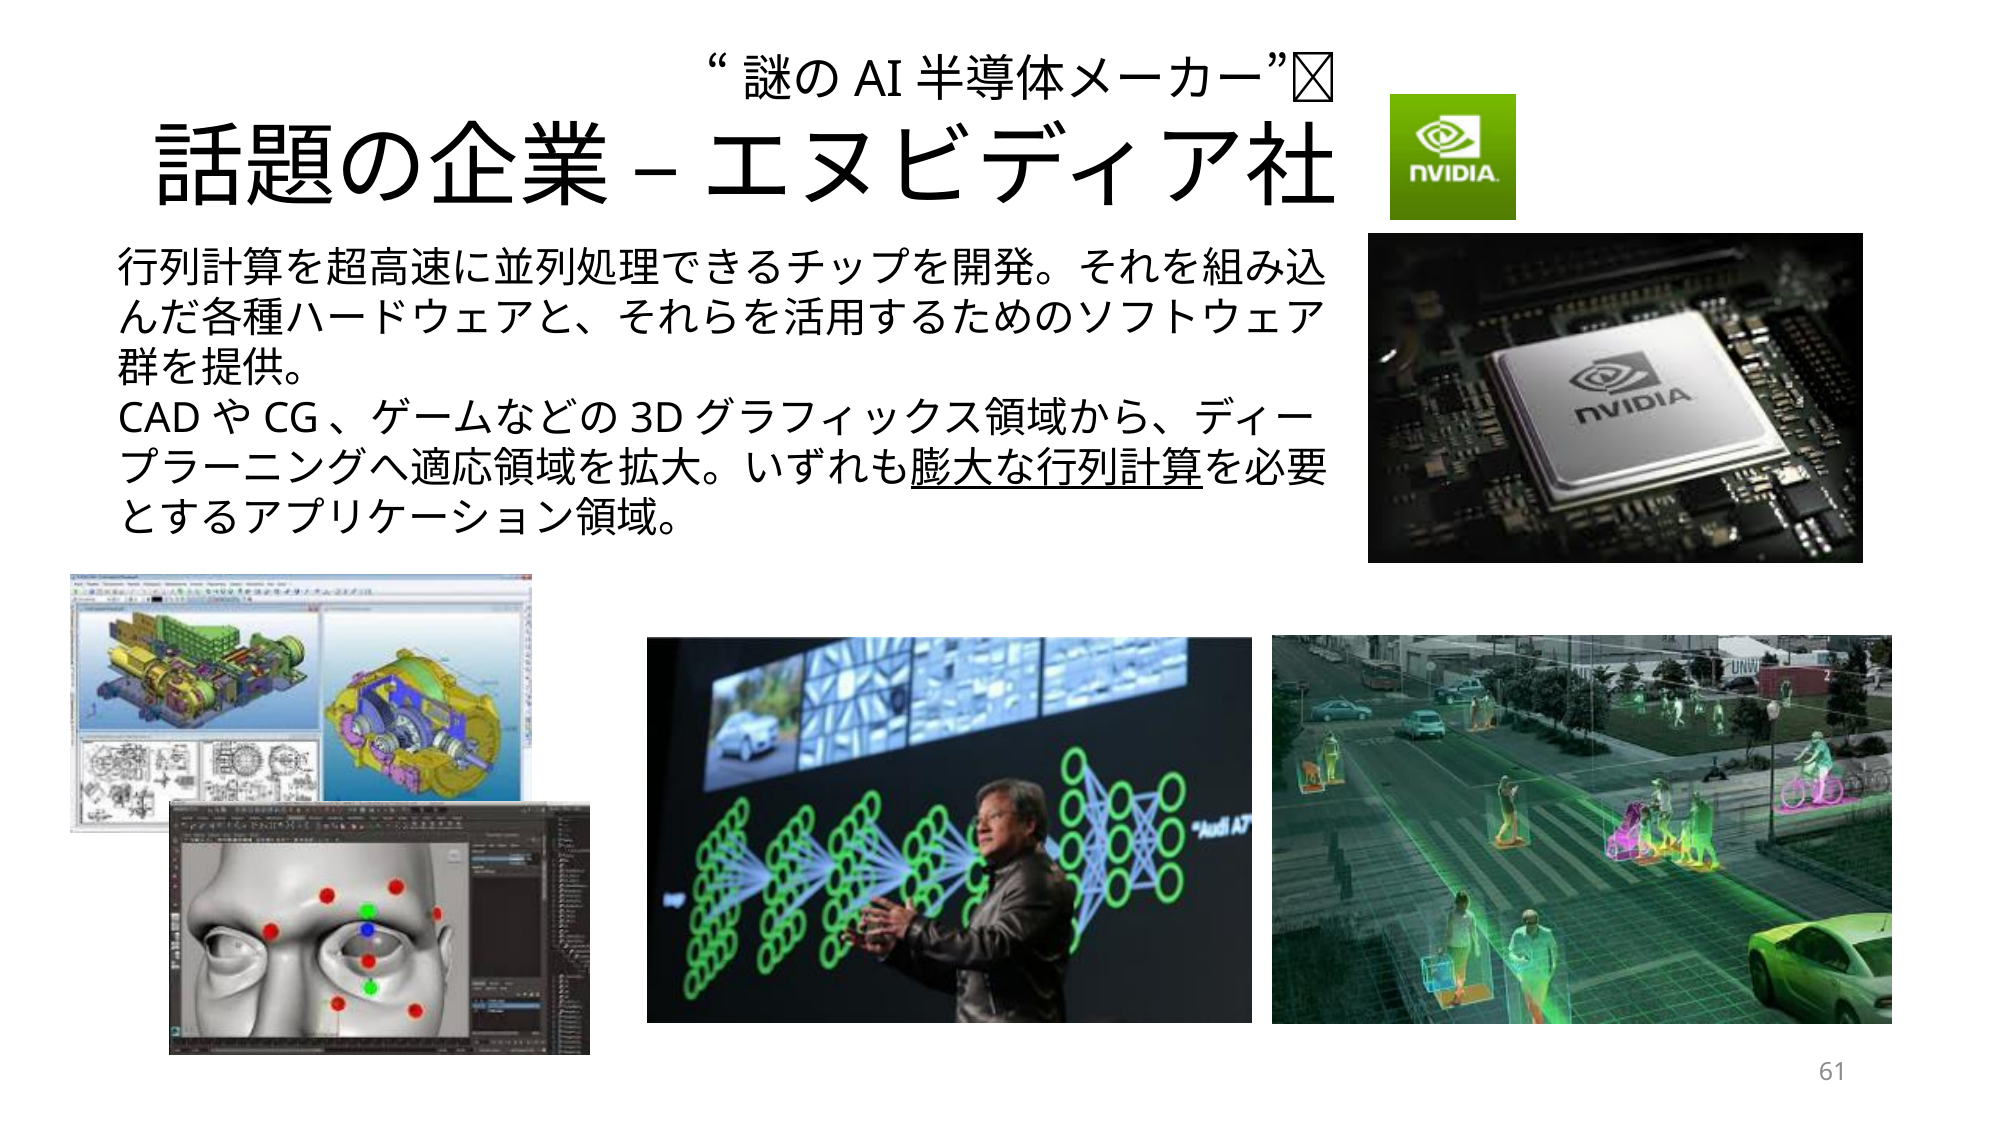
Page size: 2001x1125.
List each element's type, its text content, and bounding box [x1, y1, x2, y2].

picture [1368, 233, 1863, 563]
picture [1272, 635, 1892, 1024]
picture [70, 574, 590, 1055]
picture [1390, 94, 1516, 220]
text_box 行列計算を超高速に並列処理できるチップを開発。それを組み込んだ各種ハードウェアと、それらを活用するためのソフトウェア群を提供。 CADやCG、ゲームなどの3Dグラフィックス領域から、ディープラーニングへ適応領域を拡大。いずれも膨大な行列計算を必要とするアプリケーション領域。 [102, 233, 1369, 599]
slide_number 61 [1412, 1042, 1863, 1103]
picture [647, 623, 1252, 1023]
text_box “謎のAI半導体メーカー” [691, 38, 1354, 114]
title 話題の企業 – エヌビディア社 [137, 59, 1863, 233]
